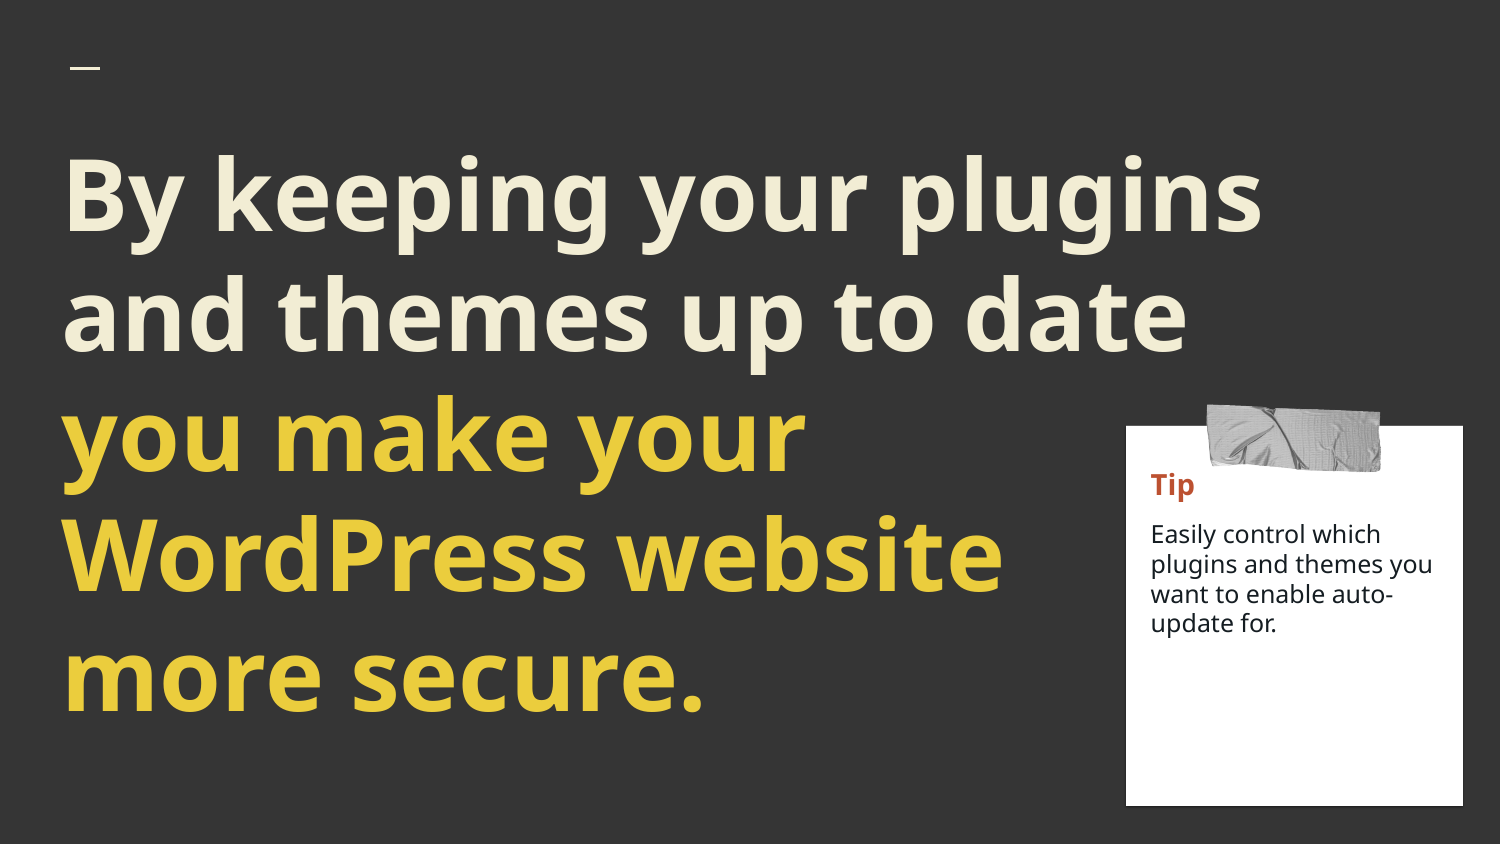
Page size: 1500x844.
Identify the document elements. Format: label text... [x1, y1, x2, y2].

title By keeping your plugins and themes up to date you make your WordPress website more secure. [46, 116, 1463, 746]
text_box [1112, 403, 1476, 821]
